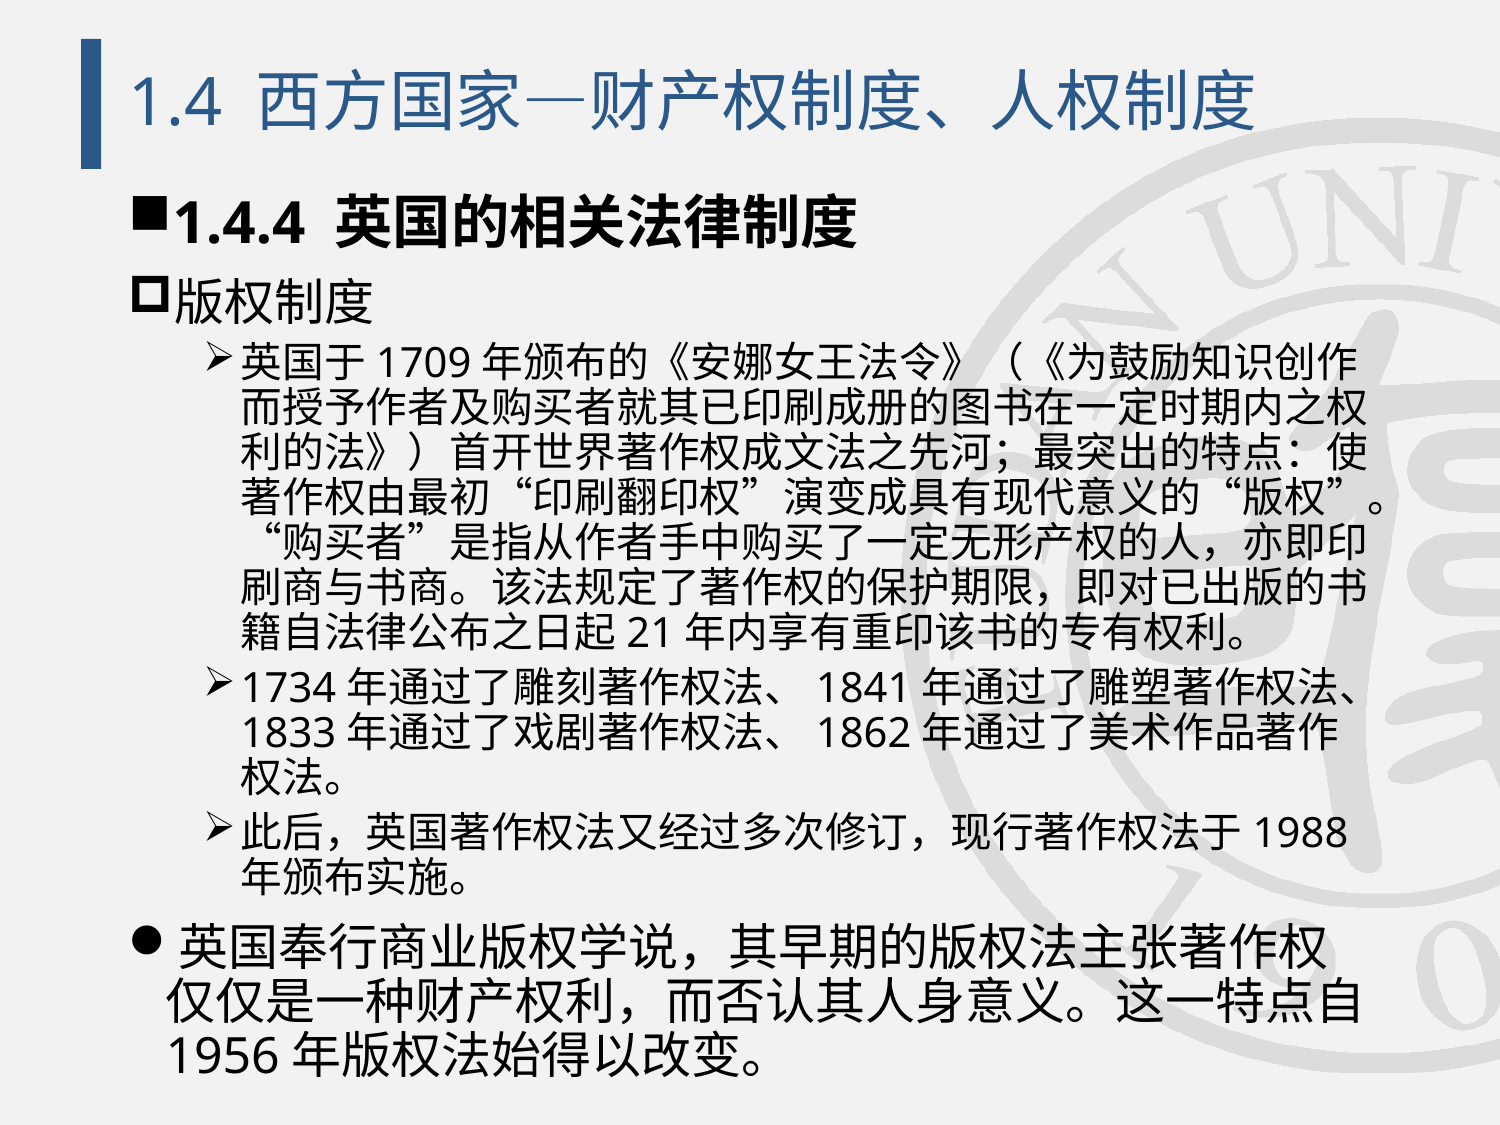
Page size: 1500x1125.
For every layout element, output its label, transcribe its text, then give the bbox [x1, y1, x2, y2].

list 1.4.4 英国的相关法律制度 版权制度 英国于1709年颁布的《安娜女王法令》（《为鼓励知识创作而授予作者及购买者就其已印刷成册的图书在一定时期内之权利的法》）首开世界著作权成文法之先河；最突出的特点：使著作权由最初“印刷翻印权”演变成具有现代意义的“版权”。“购买者”是指从作者手中购买了一定无形产权的人，亦即印刷商与书商。该法规定了著作权的保护期限，即对已出版的书籍自法律公布之日起21年内享有重印该书的专有权利。 1734年通过了雕刻著作权法、1841年通过了雕塑著作权法、1833年通过了戏剧著作权法、1862年通过了美术作品著作权法。 此后，英国著作权法又经过多次修订，现行著作权法于1988年颁布实施。 英国奉行商业版权学说，其早期的版权法主张著作权仅仅是一种财产权利，而否认其人身意义。这一特点自1956年版权法始得以改变。 [113, 185, 1387, 1014]
title 1.4 西方国家—财产权制度、人权制度 [113, 49, 1387, 159]
